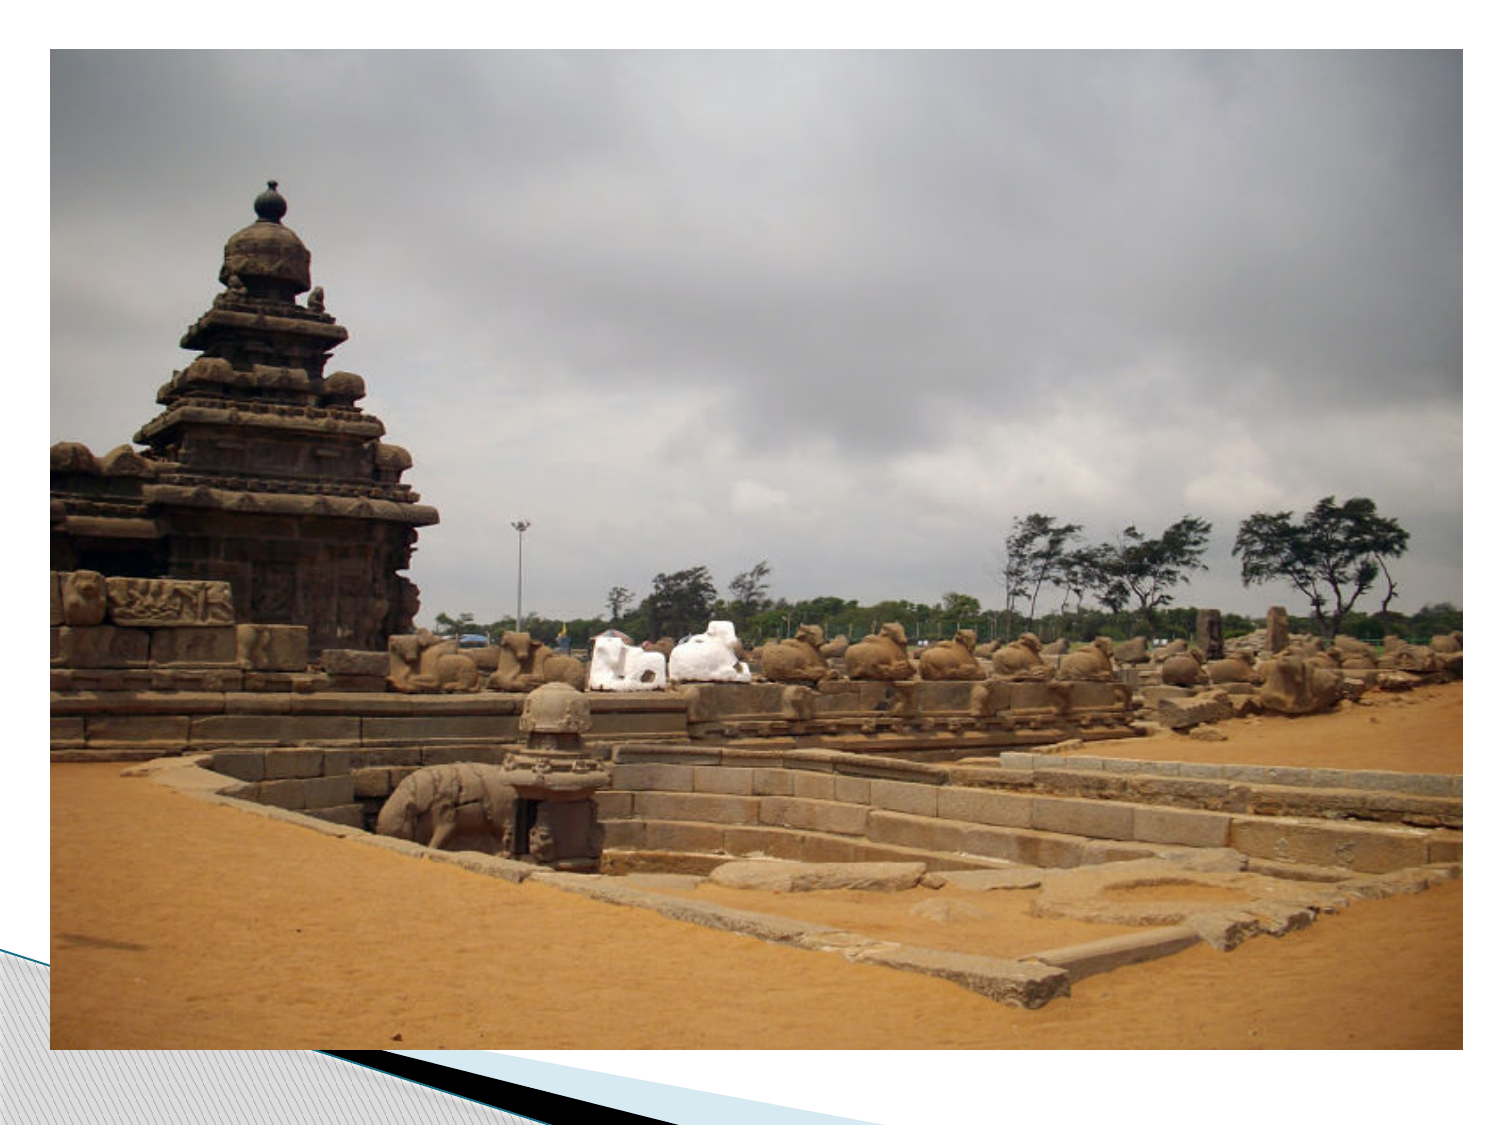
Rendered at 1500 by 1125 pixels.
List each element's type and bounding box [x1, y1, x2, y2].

picture [49, 49, 1463, 1051]
